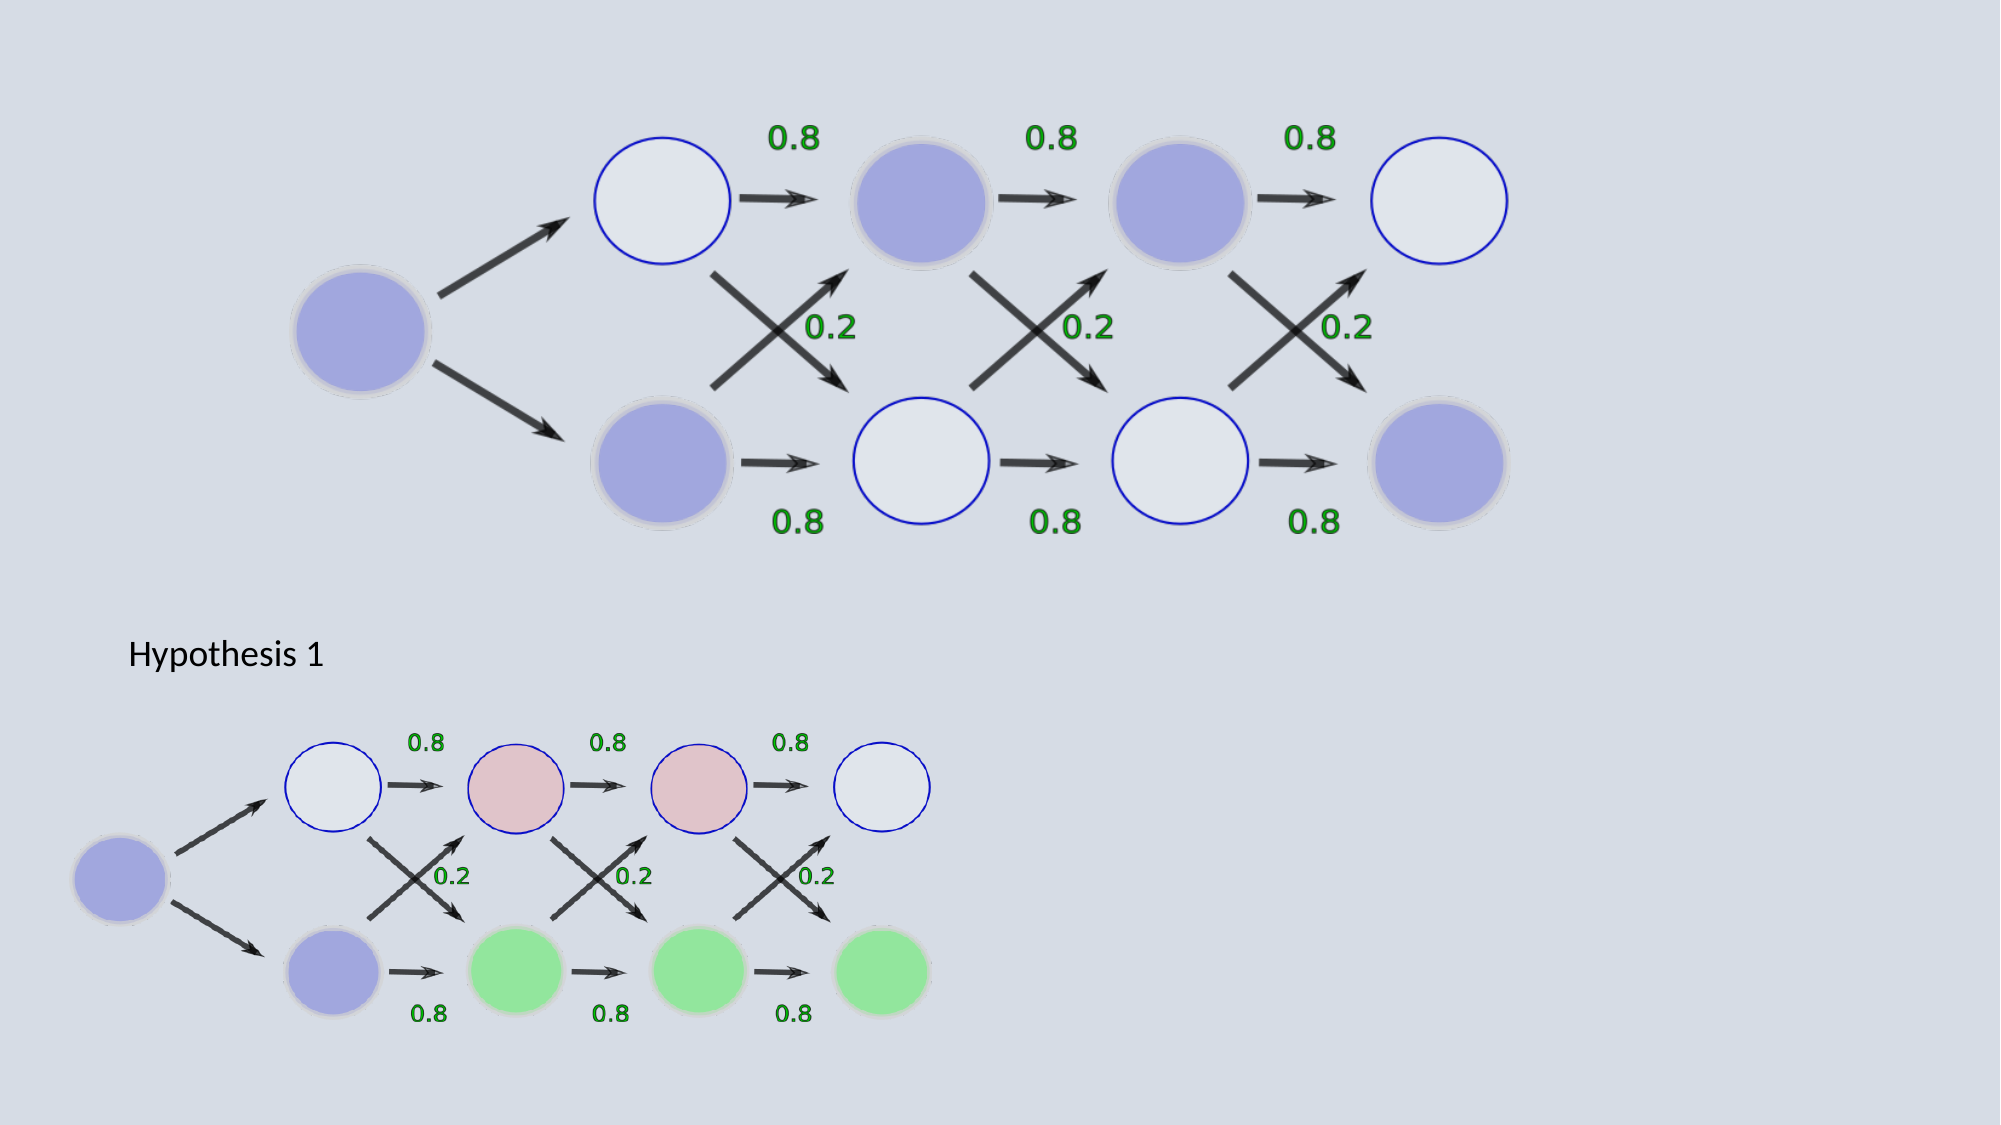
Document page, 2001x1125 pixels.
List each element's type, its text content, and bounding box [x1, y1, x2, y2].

picture [289, 125, 1511, 534]
picture [69, 733, 932, 1022]
text_box Hypothesis 1 [113, 621, 340, 682]
